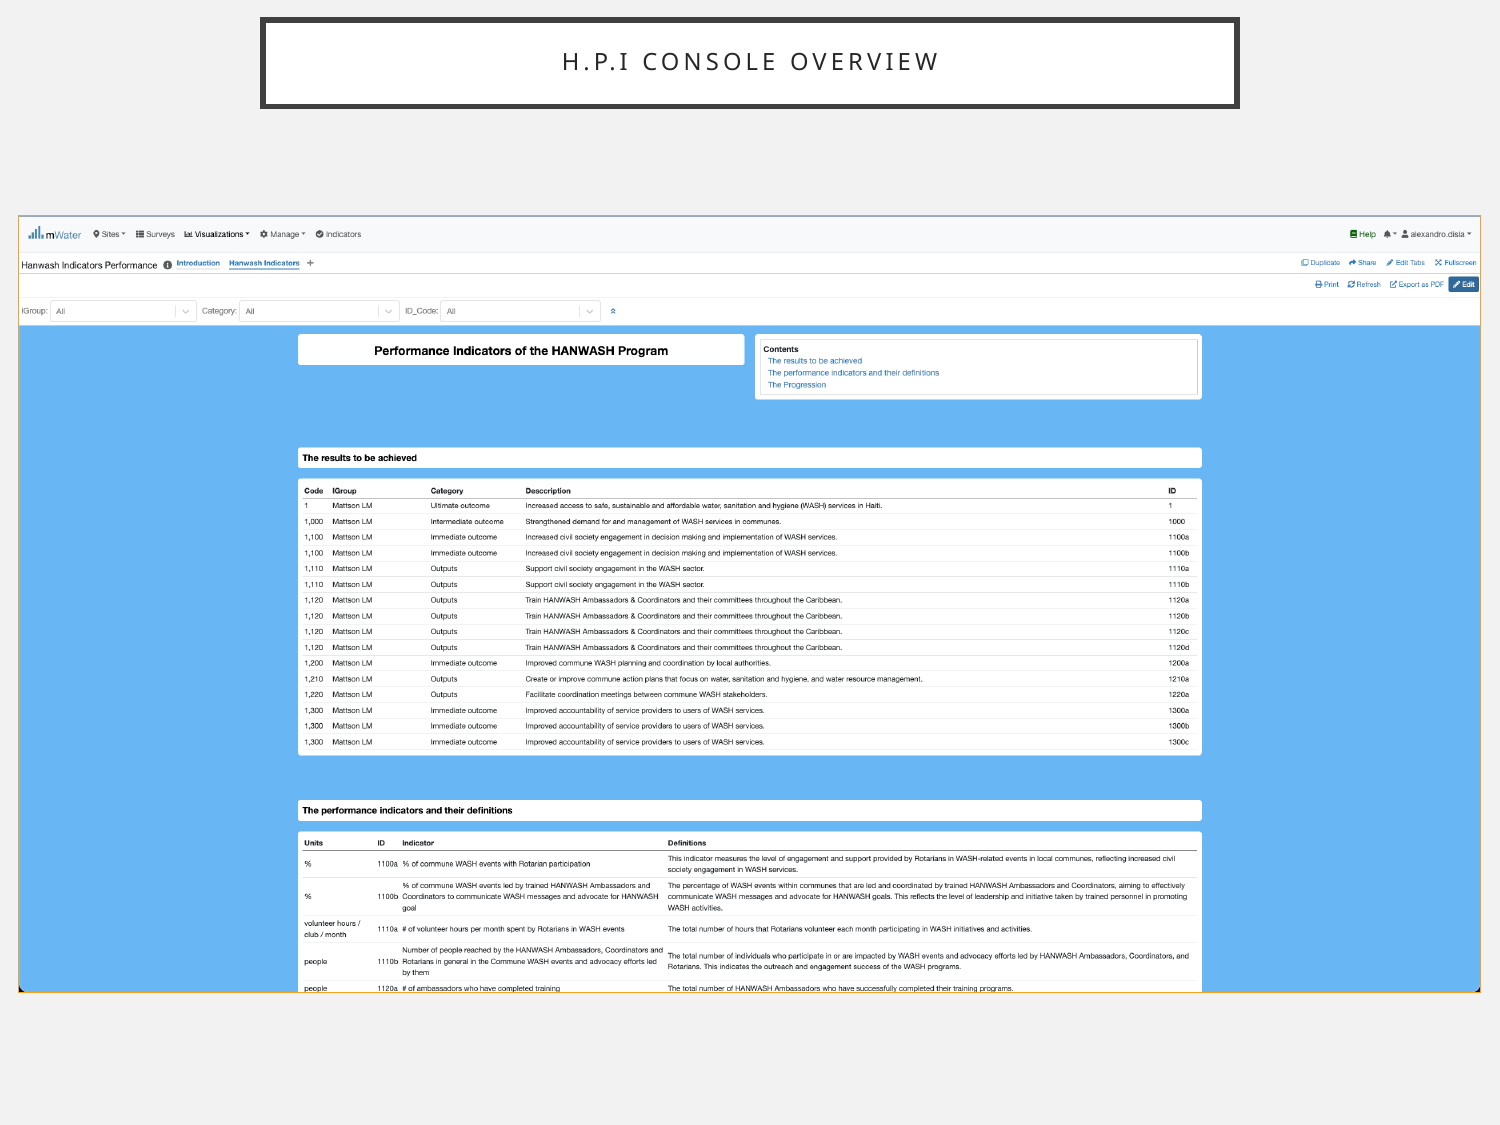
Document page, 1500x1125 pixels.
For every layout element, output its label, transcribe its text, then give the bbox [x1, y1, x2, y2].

title H.P.I Console overview [260, 17, 1240, 109]
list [18, 215, 1481, 993]
